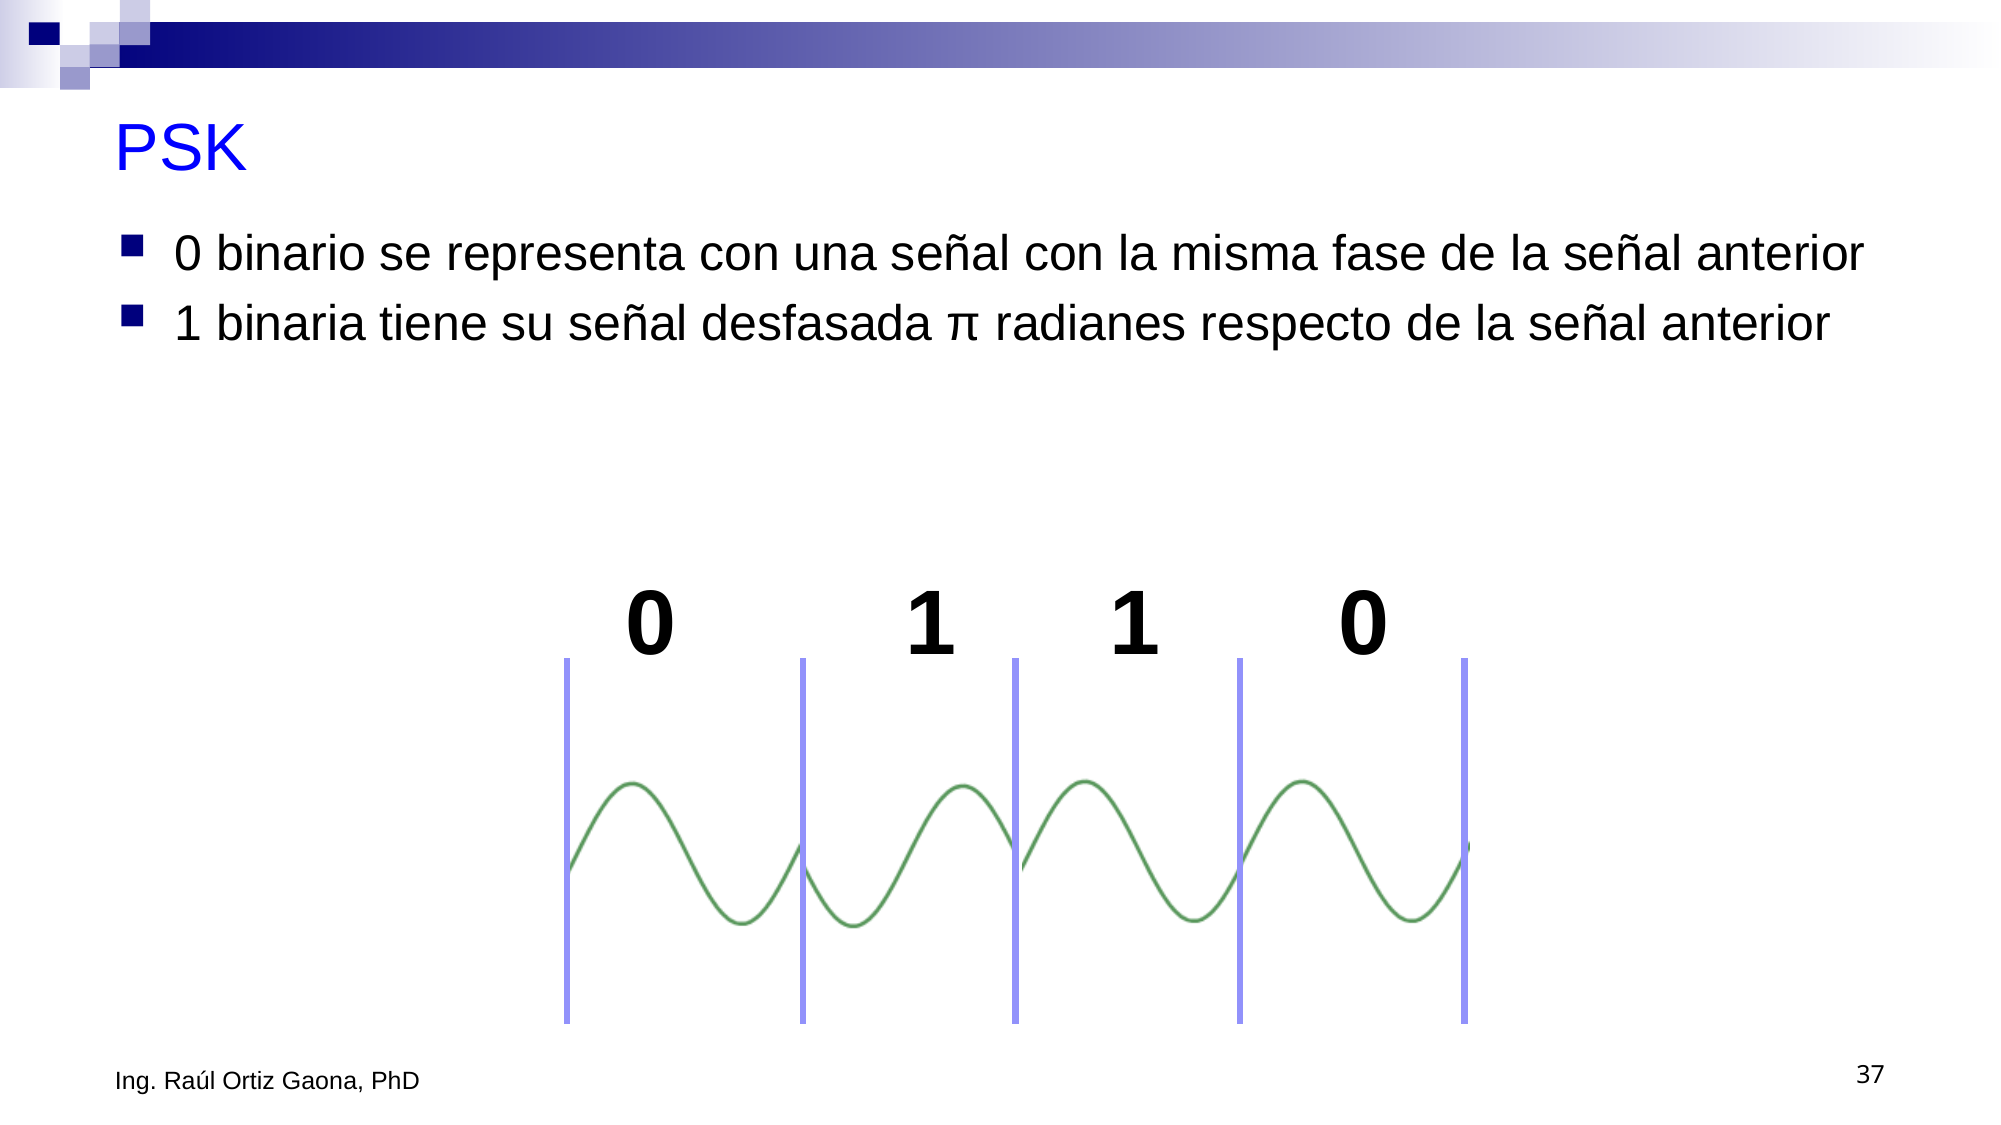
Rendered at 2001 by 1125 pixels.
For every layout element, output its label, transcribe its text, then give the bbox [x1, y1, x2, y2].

slide_number 37 [1433, 1025, 1900, 1100]
slide_number Ing. Raúl Ortiz Gaona, PhD [99, 1024, 567, 1103]
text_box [566, 555, 1536, 1025]
title PSK [99, 30, 1900, 256]
